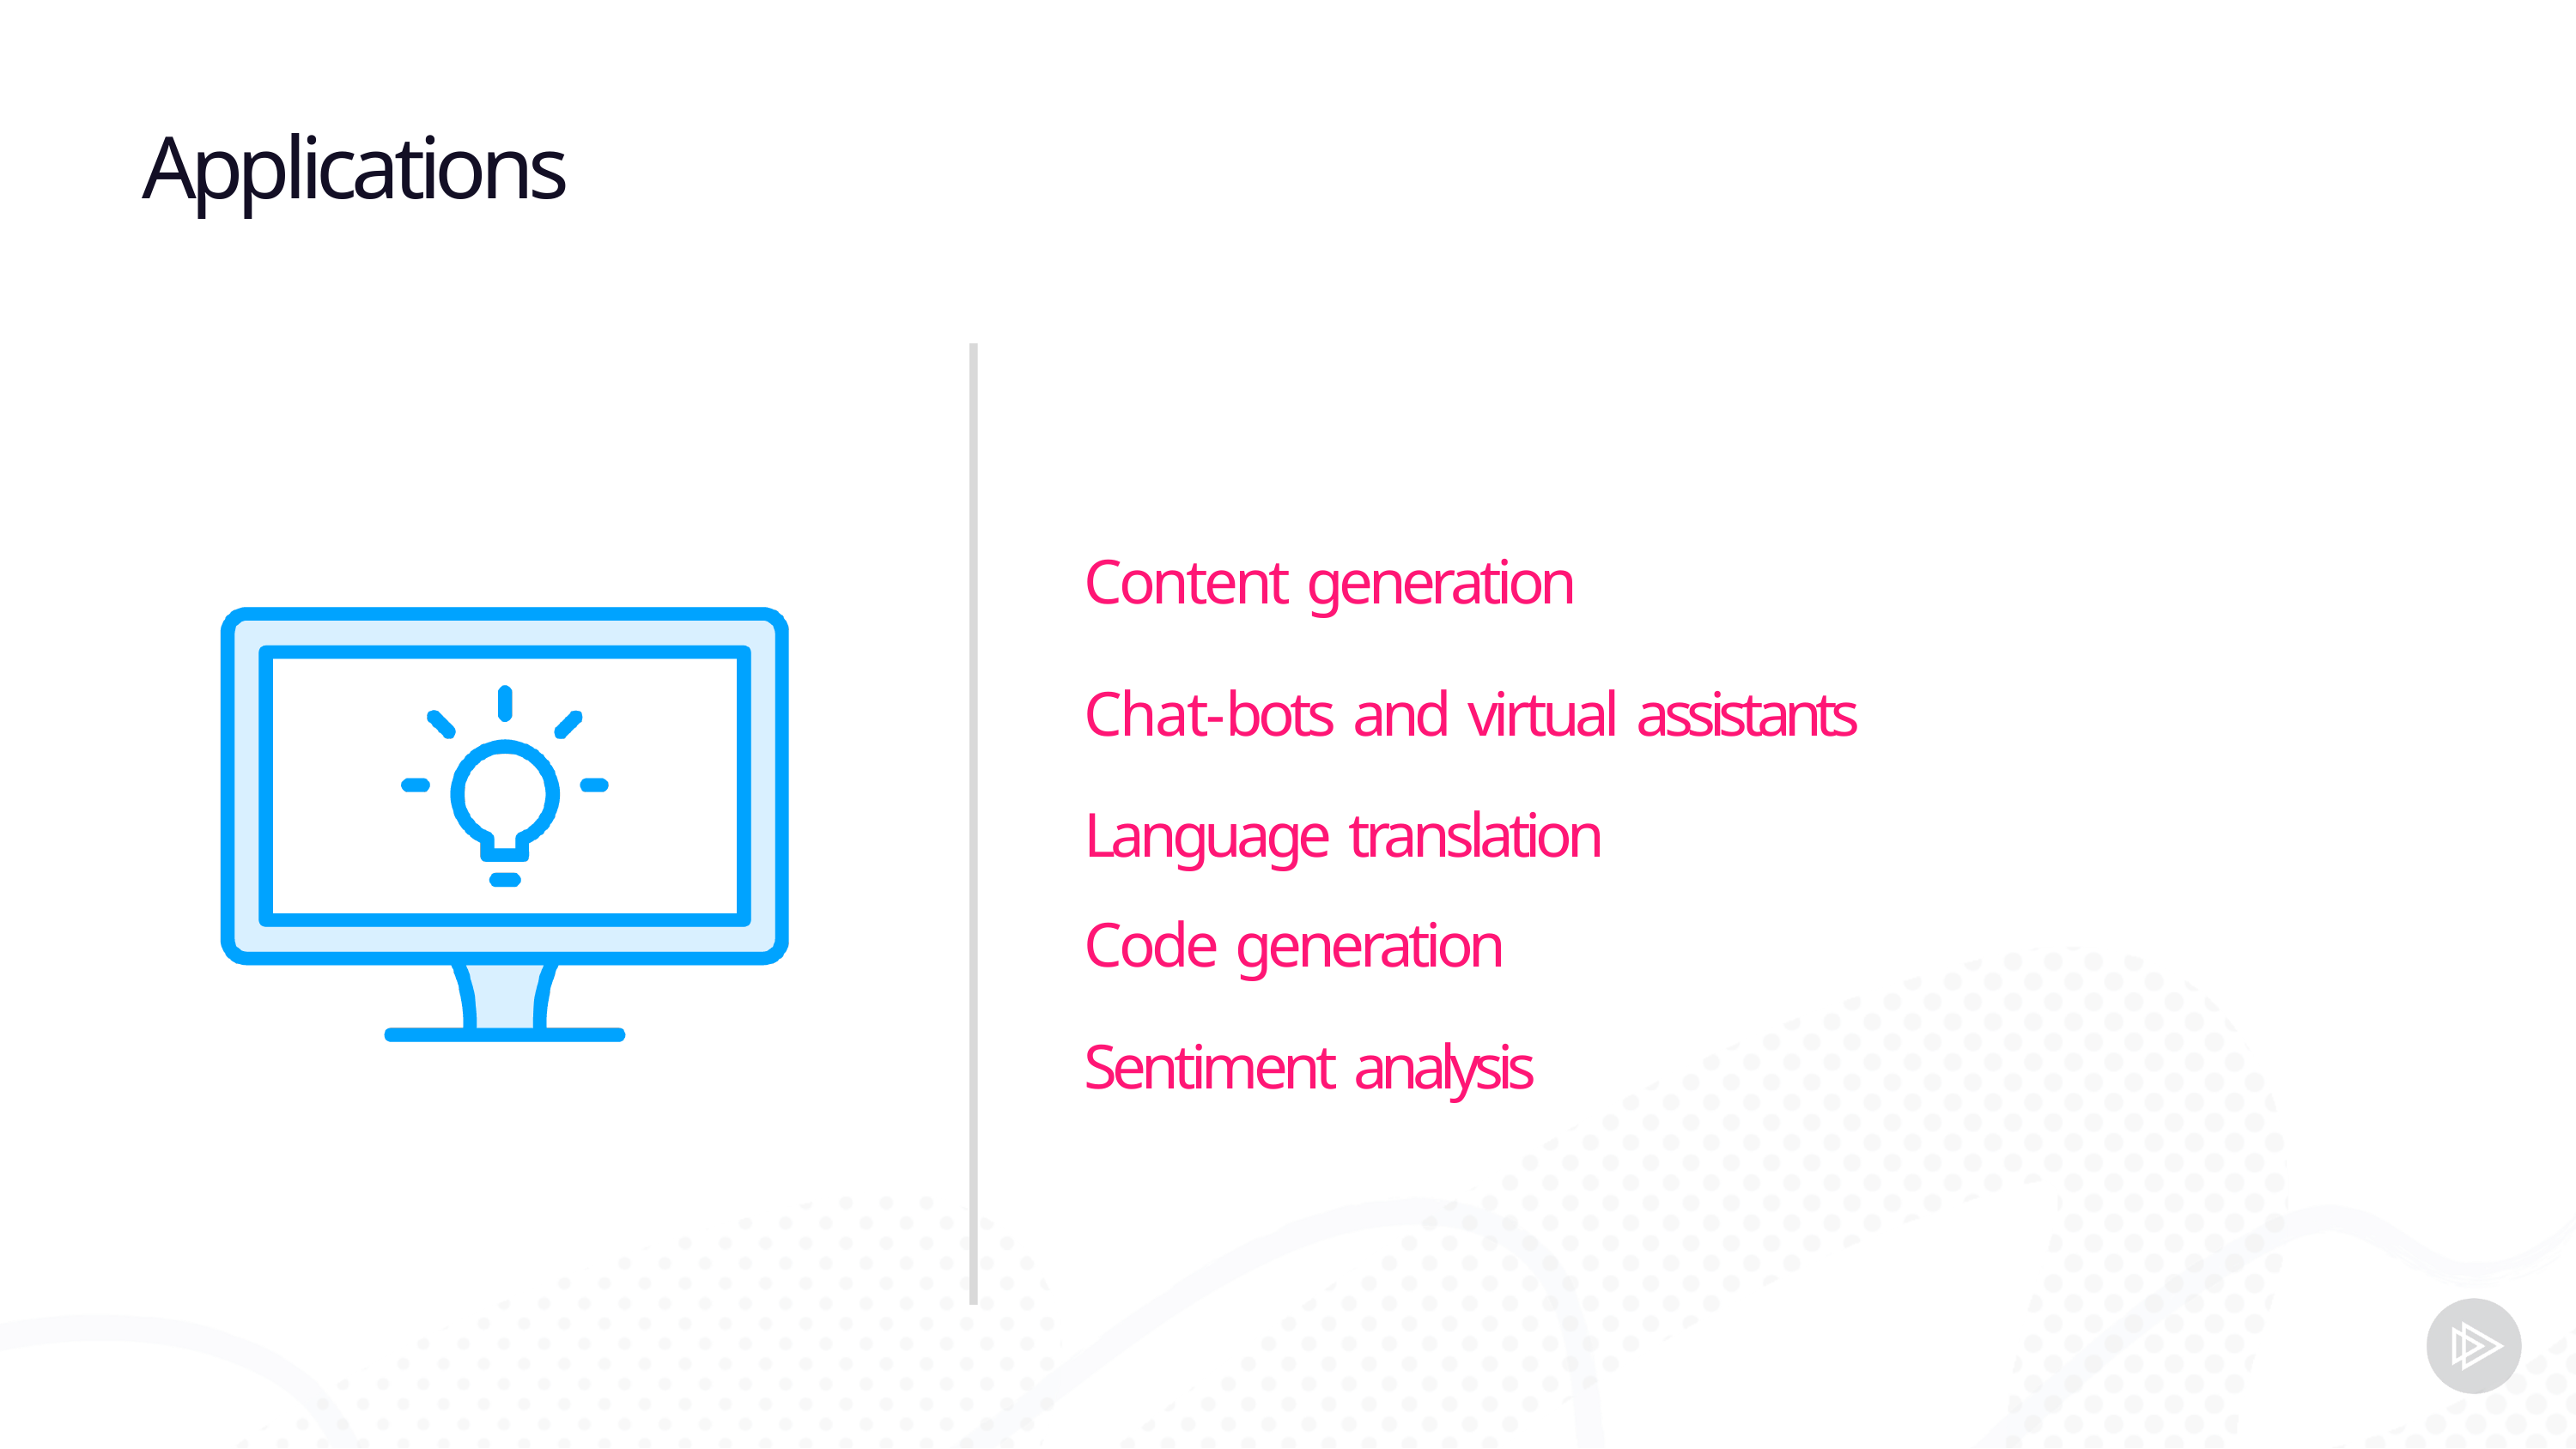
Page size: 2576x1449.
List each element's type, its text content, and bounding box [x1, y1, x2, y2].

title Applications [140, 111, 1791, 355]
picture [0, 0, 2576, 1448]
text_box Content generation Chat-bots and virtual assistants Language translation Code generation Sentiment analysis [1082, 541, 2001, 1101]
